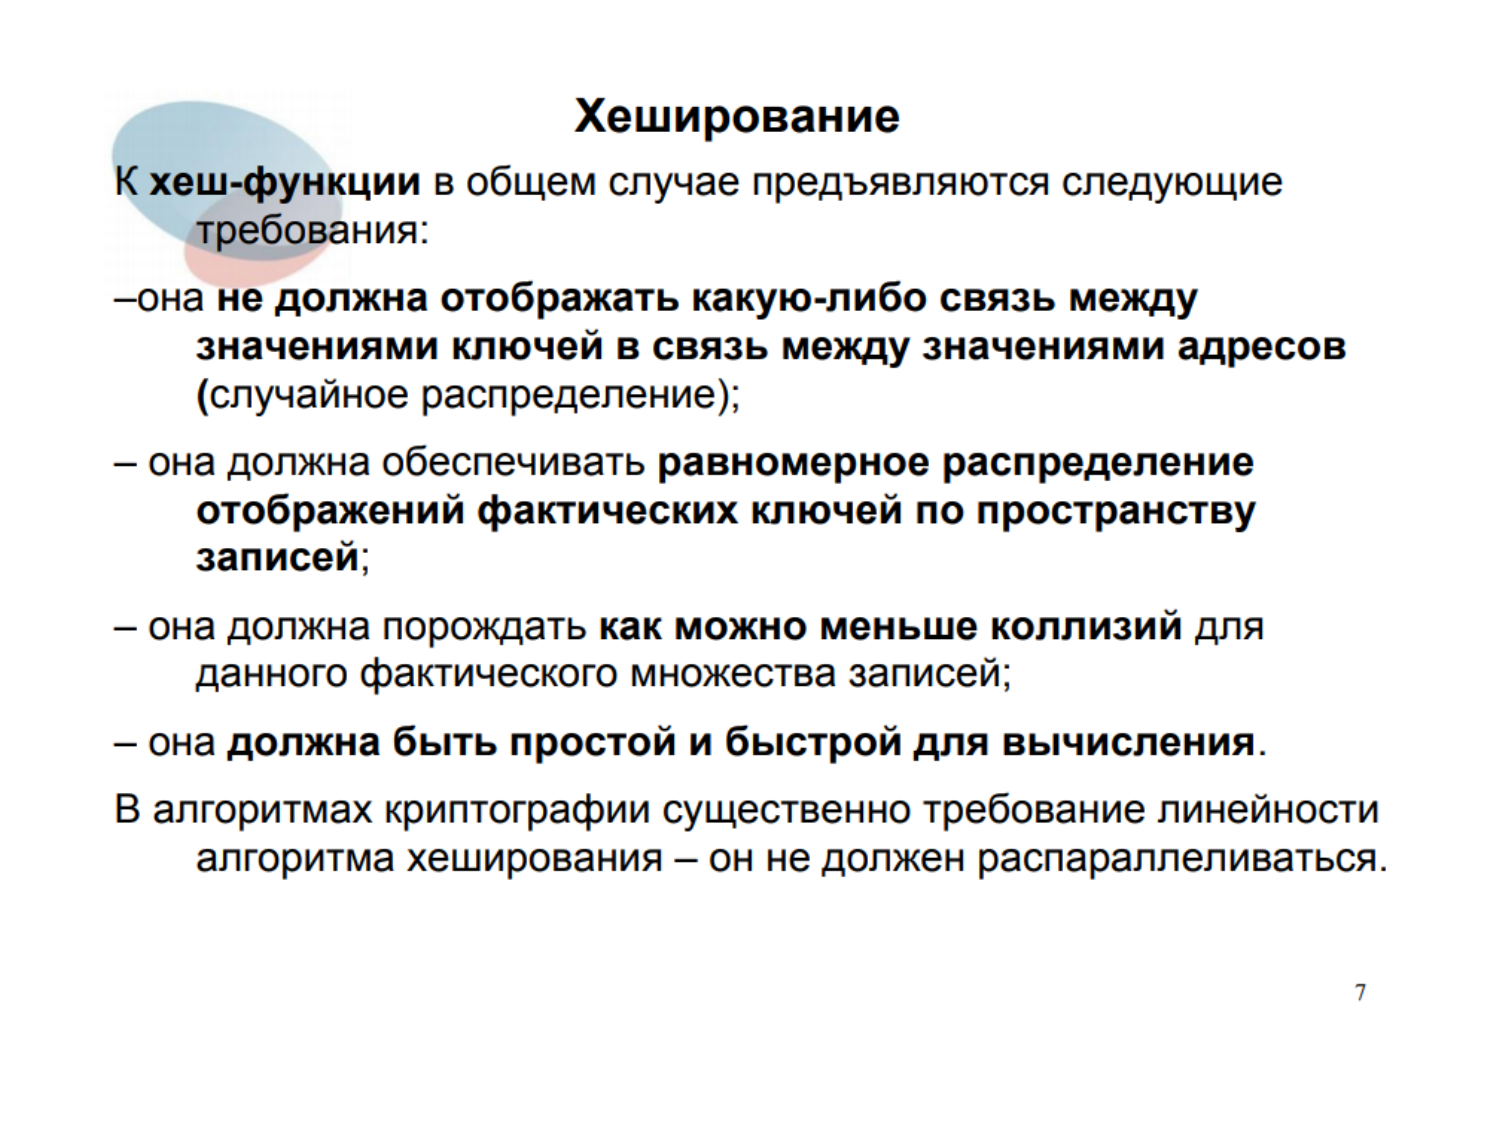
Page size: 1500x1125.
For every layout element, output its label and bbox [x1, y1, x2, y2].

picture [100, 77, 1426, 1047]
